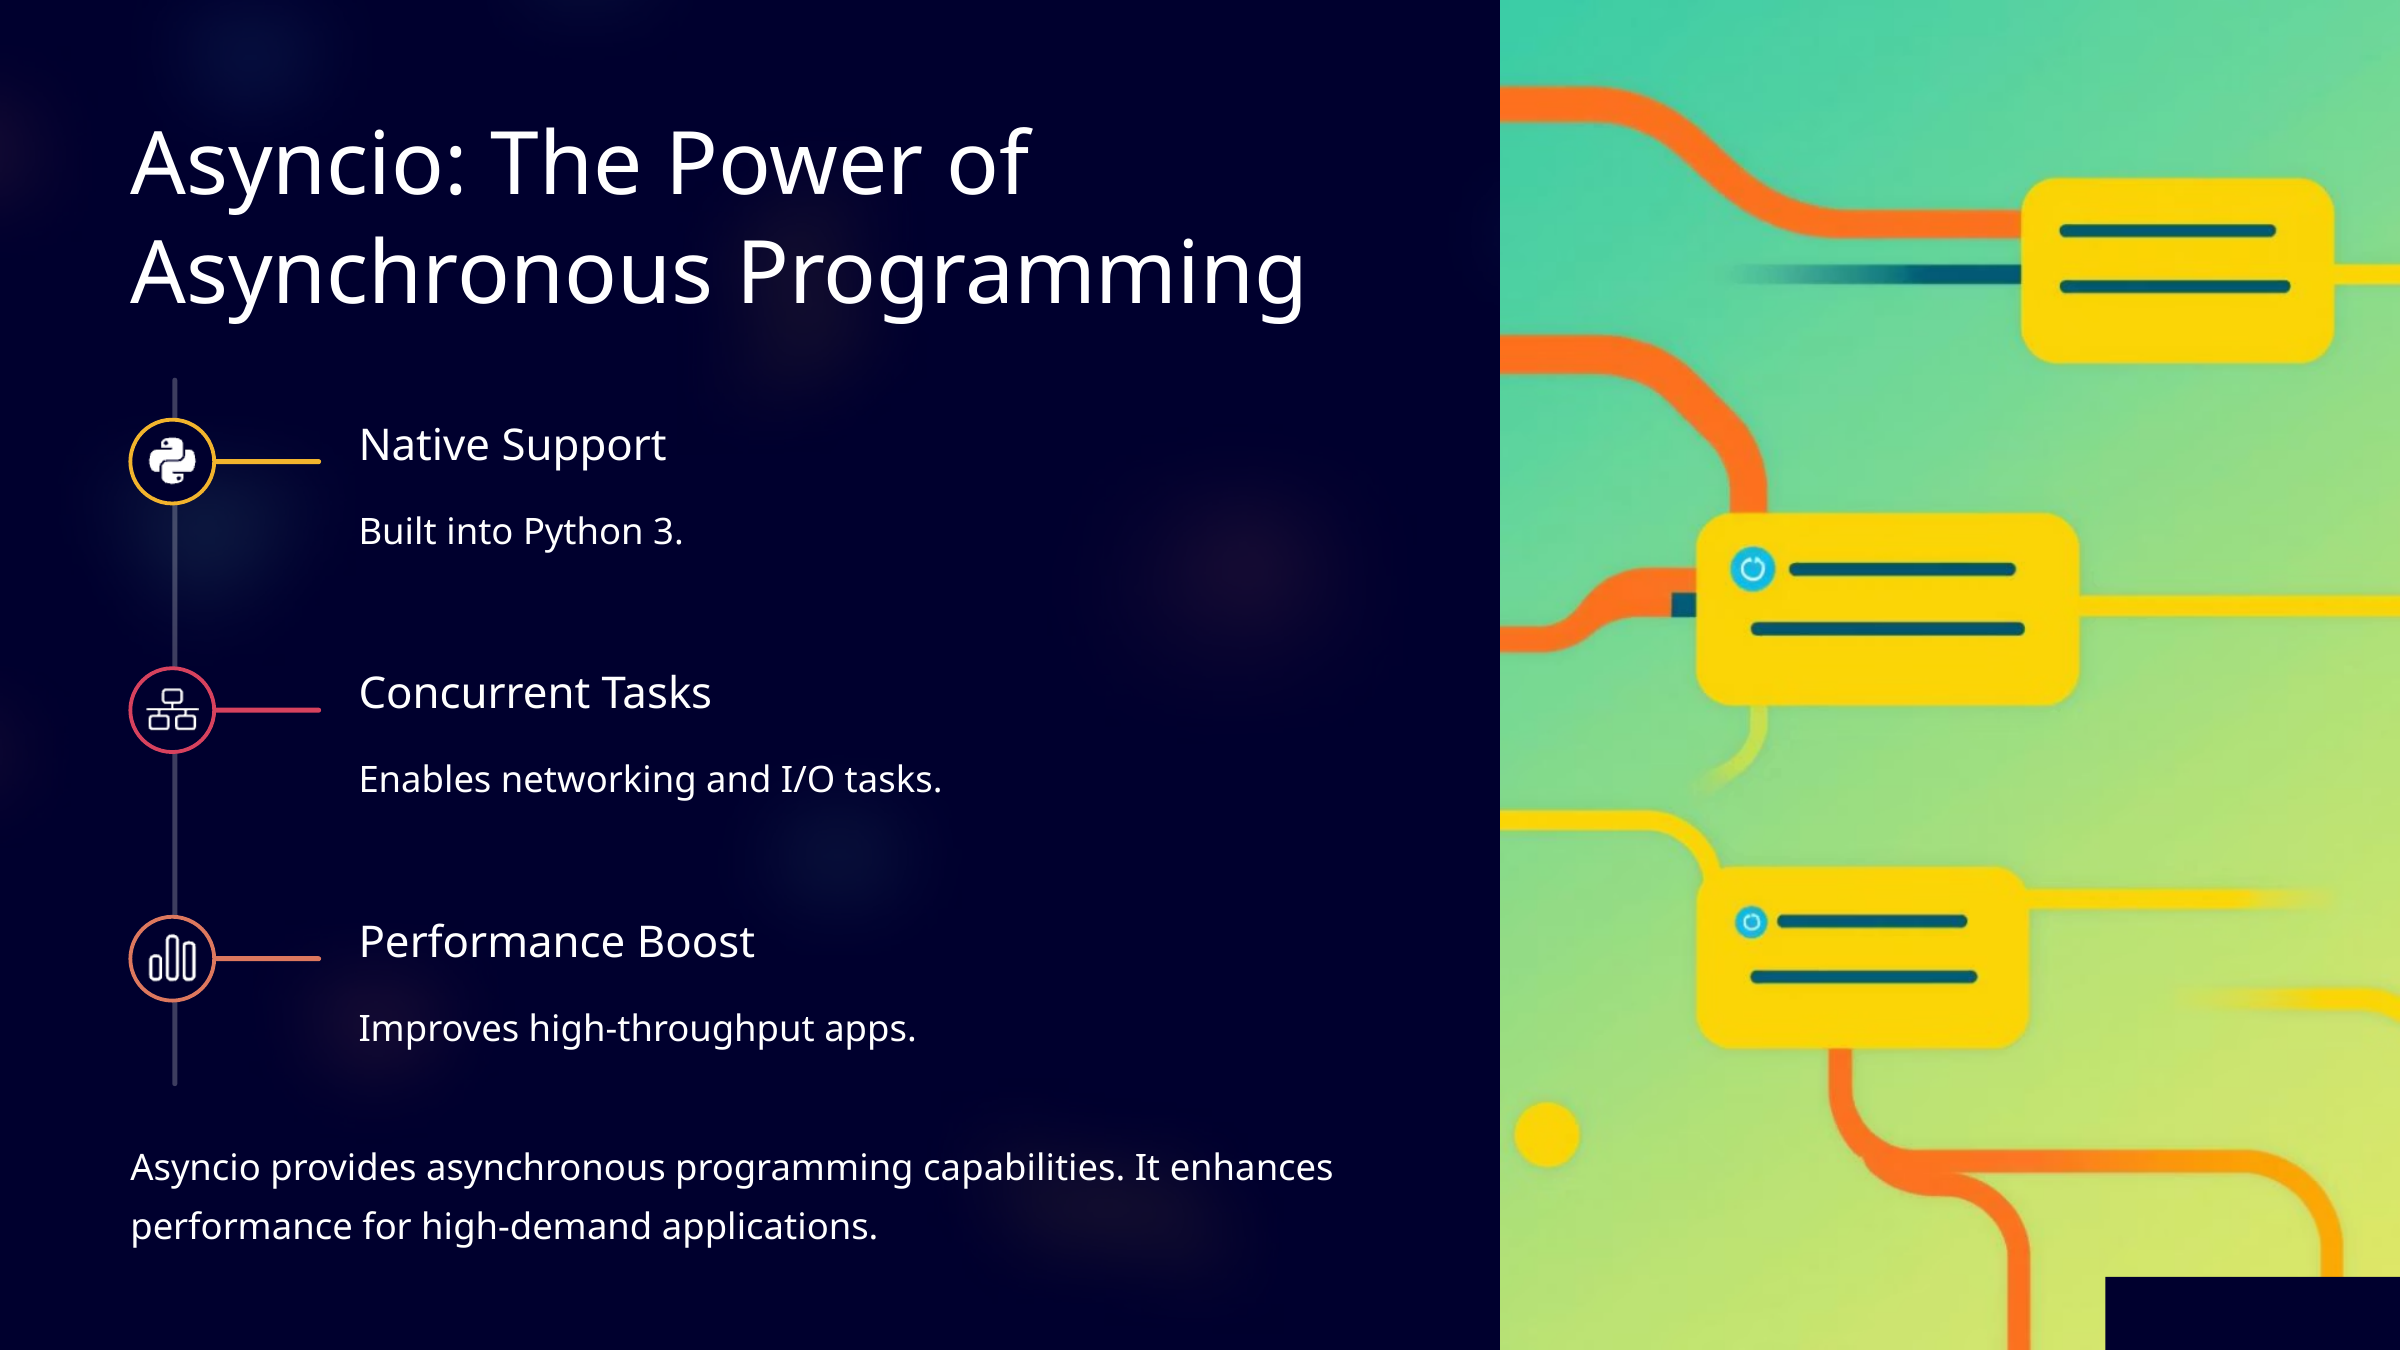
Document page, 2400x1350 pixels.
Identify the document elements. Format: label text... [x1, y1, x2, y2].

text_box [147, 916, 198, 925]
picture [146, 428, 199, 495]
text_box [172, 752, 178, 917]
text_box Enables networking and I/O tasks. [358, 740, 1370, 801]
text_box [215, 956, 322, 962]
text_box [130, 926, 198, 1001]
text_box Native Support [358, 414, 798, 470]
text_box Improves high-throughput apps. [358, 989, 1370, 1049]
picture [146, 925, 199, 992]
text_box [147, 419, 198, 428]
text_box [130, 668, 198, 743]
text_box Asyncio provides asynchronous programming capabilities. It enhances performance for high-demand applications. [130, 1128, 1370, 1248]
text_box Performance Boost [358, 912, 798, 967]
text_box Concurrent Tasks [358, 663, 798, 719]
picture [146, 677, 199, 744]
text_box [172, 504, 178, 668]
text_box Asyncio: The Power of Asynchronous Programming [130, 102, 1370, 322]
text_box [147, 744, 197, 753]
picture [1499, 0, 2400, 1350]
text_box Built into Python 3. [358, 492, 1370, 552]
text_box [130, 428, 198, 504]
text_box [215, 707, 322, 713]
text_box [199, 677, 215, 743]
text_box [199, 429, 215, 494]
text_box [199, 926, 215, 991]
text_box [215, 459, 322, 465]
text_box [172, 377, 178, 419]
text_box [172, 1001, 178, 1087]
